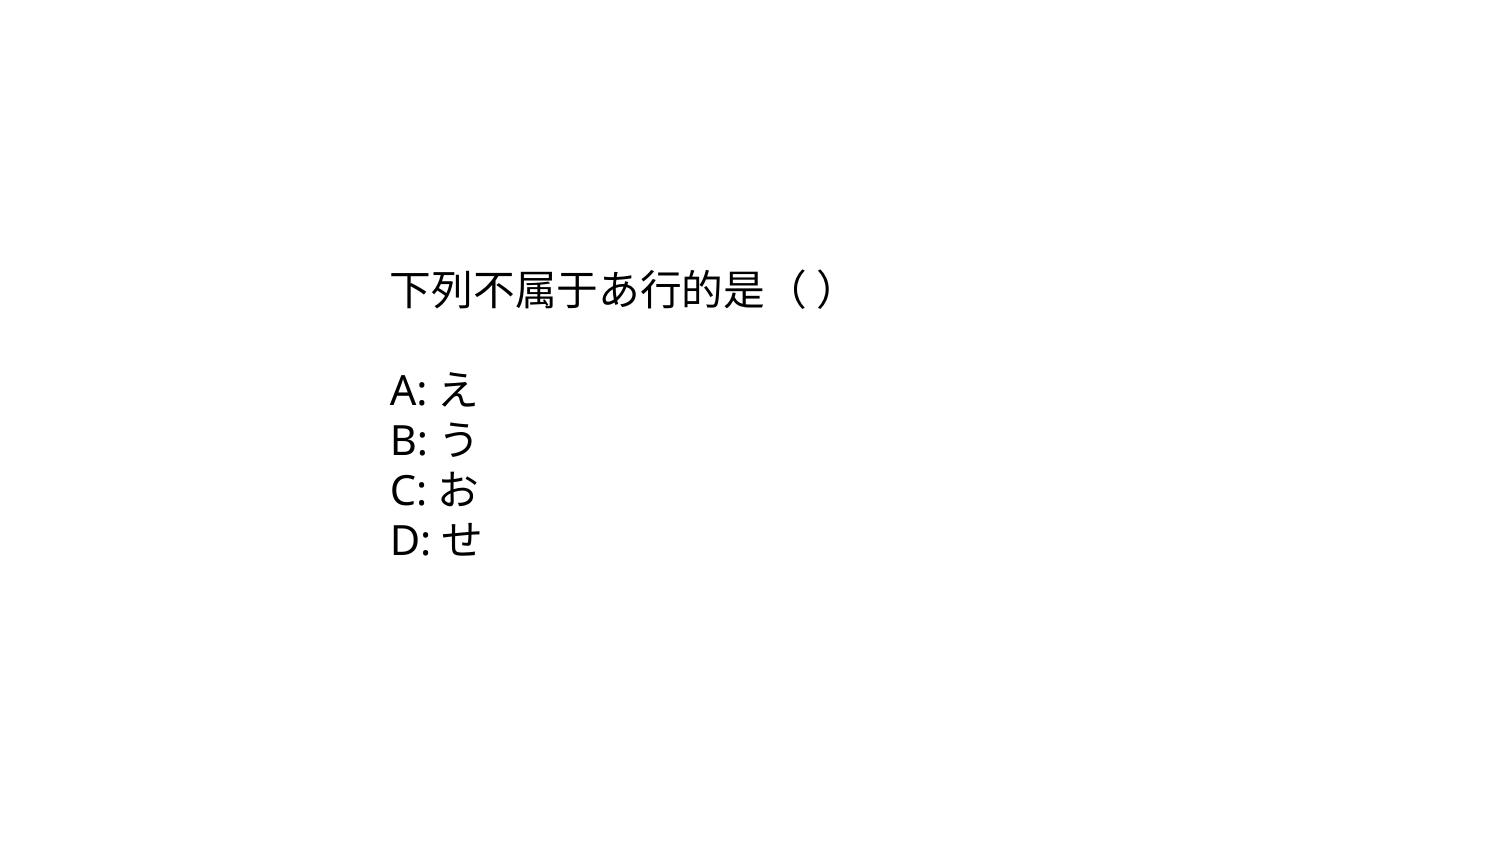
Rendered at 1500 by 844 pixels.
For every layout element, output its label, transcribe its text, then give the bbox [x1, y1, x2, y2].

text_box 下列不属于あ行的是（ ） A:え B:う C:お D:せ [375, 256, 1327, 572]
